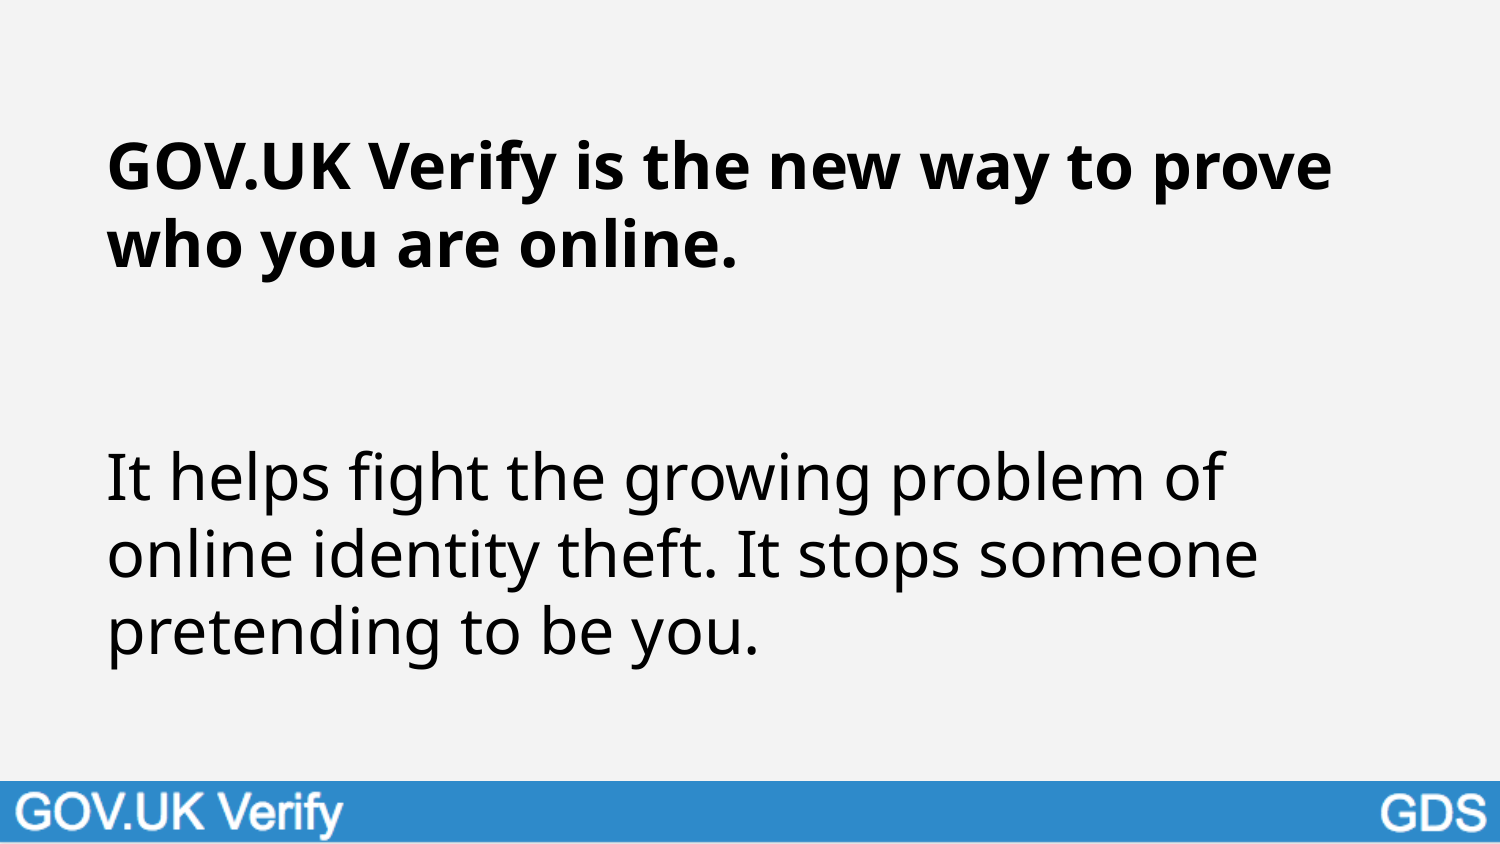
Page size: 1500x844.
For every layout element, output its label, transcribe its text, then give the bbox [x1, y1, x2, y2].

picture [0, 780, 1500, 844]
text_box GOV.UK Verify is the new way to prove who you are online. It helps fight the growing problem of online identity theft. It stops someone pretending to be you. [96, 43, 1426, 750]
